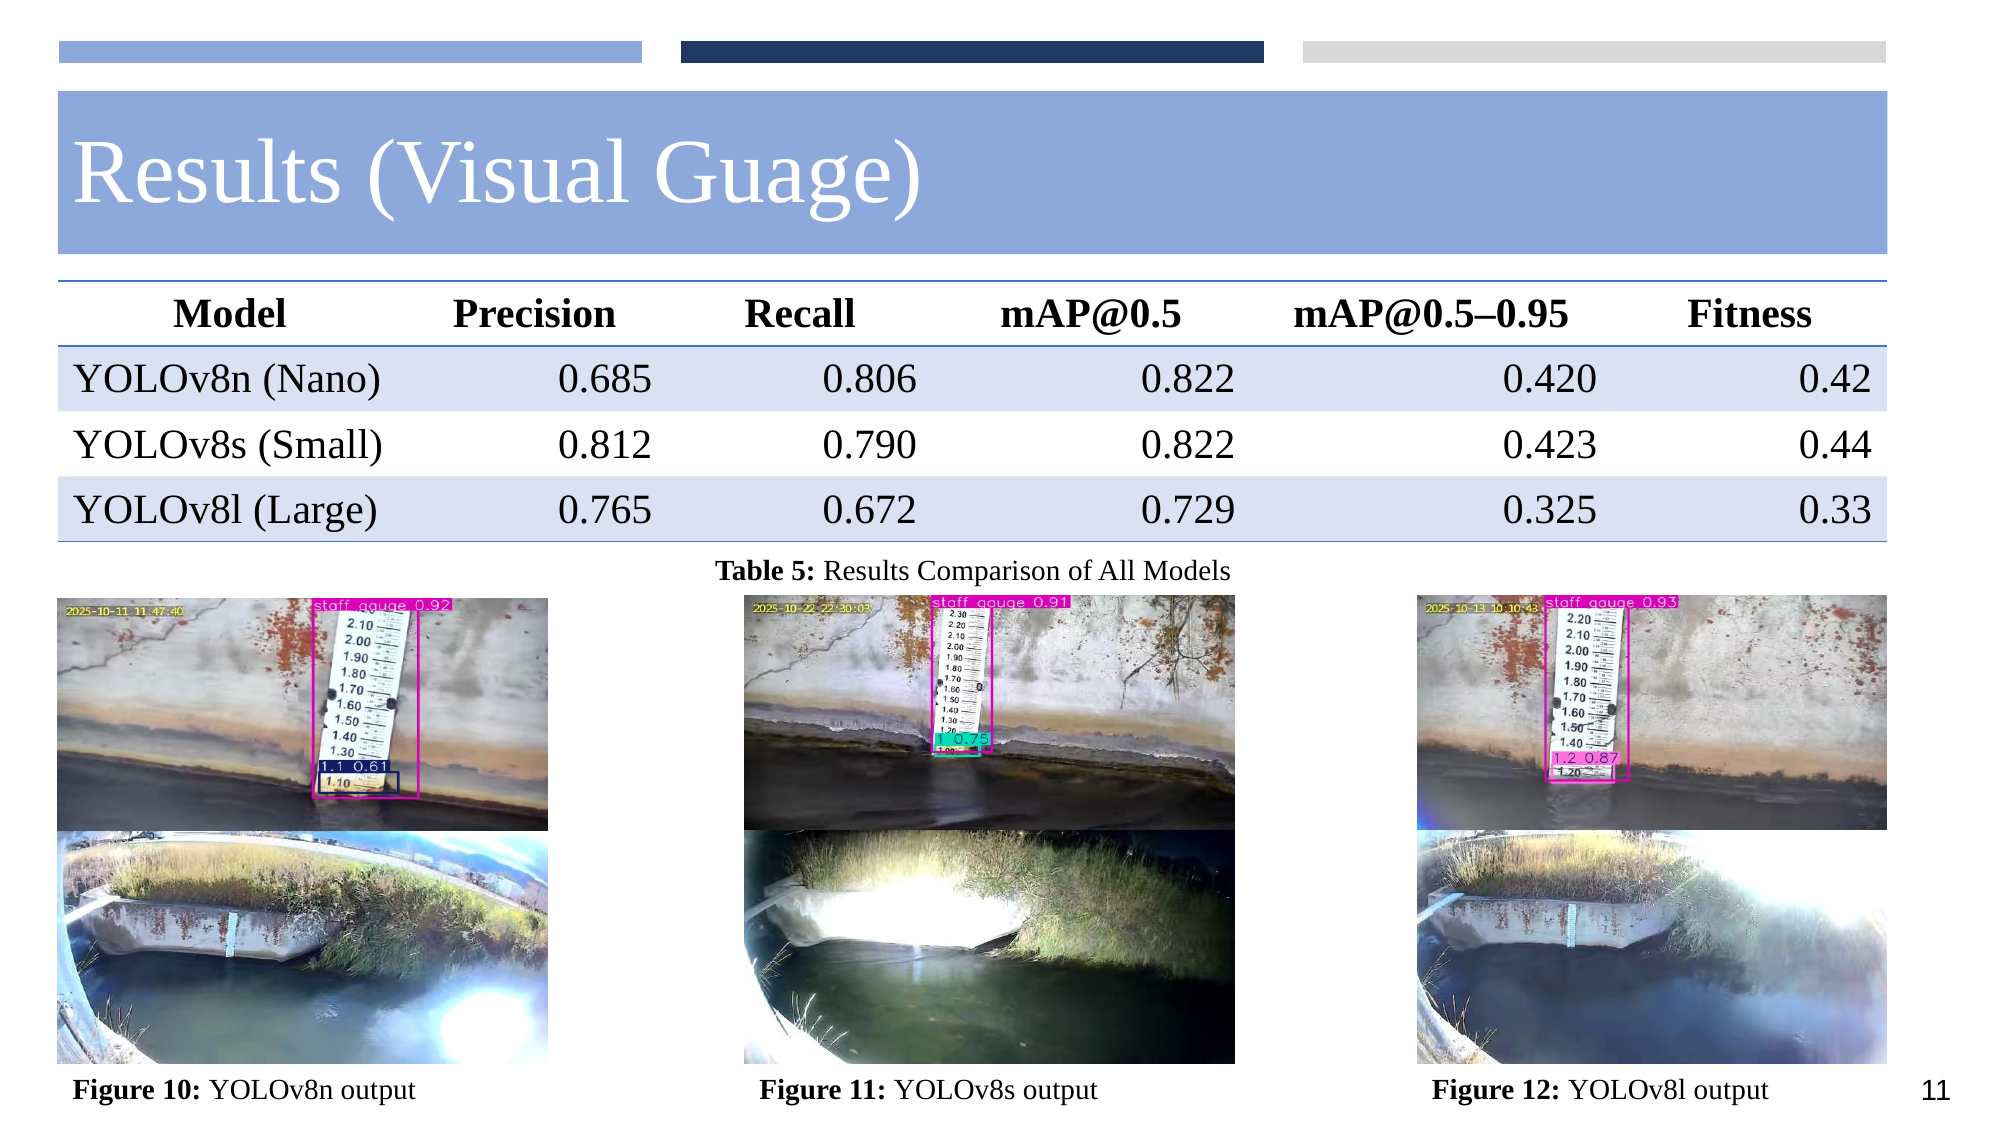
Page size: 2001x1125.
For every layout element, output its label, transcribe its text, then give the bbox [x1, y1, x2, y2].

picture [57, 598, 548, 1064]
table_cell 0.672 [668, 476, 932, 541]
table_cell YOLOv8s (Small) [58, 411, 402, 476]
title Results (Visual Guage) [57, 90, 1888, 255]
table_cell 0.325 [1250, 476, 1612, 541]
table_cell 0.33 [1612, 476, 1887, 541]
table_cell 0.423 [1250, 411, 1612, 476]
table_cell 0.812 [402, 411, 668, 476]
text_box [679, 40, 1265, 64]
picture [1416, 595, 1887, 1064]
text_box [57, 40, 643, 64]
table_header Model [58, 282, 402, 345]
table_cell 0.822 [932, 411, 1250, 476]
text_box 11 [1905, 1063, 2000, 1114]
table_header Recall [668, 282, 932, 345]
text_box Figure 12: YOLOv8l output [1417, 1070, 1887, 1113]
table_cell YOLOv8n (Nano) [58, 347, 402, 411]
table_header mAP@0.5–0.95 [1250, 282, 1612, 345]
table_cell 0.790 [668, 411, 932, 476]
table_header Fitness [1612, 282, 1887, 345]
table_header mAP@0.5 [932, 282, 1250, 345]
table_cell YOLOv8l (Large) [58, 476, 402, 541]
table_cell 0.685 [402, 347, 668, 411]
table_header Precision [402, 282, 668, 345]
table_cell 0.44 [1612, 411, 1887, 476]
table_cell 0.420 [1250, 347, 1612, 411]
text_box Figure 11: YOLOv8s output [744, 1071, 1234, 1113]
table_cell 0.765 [402, 476, 668, 541]
table_cell 0.42 [1612, 347, 1887, 411]
table_cell 0.729 [932, 476, 1250, 541]
picture [744, 595, 1235, 1064]
text_box Figure 10: YOLOv8n output [57, 1070, 548, 1113]
table_cell 0.822 [932, 347, 1250, 411]
text_box Table 5: Results Comparison of All Models [58, 543, 1889, 594]
text_box [1302, 40, 1888, 64]
table_cell 0.806 [668, 347, 932, 411]
